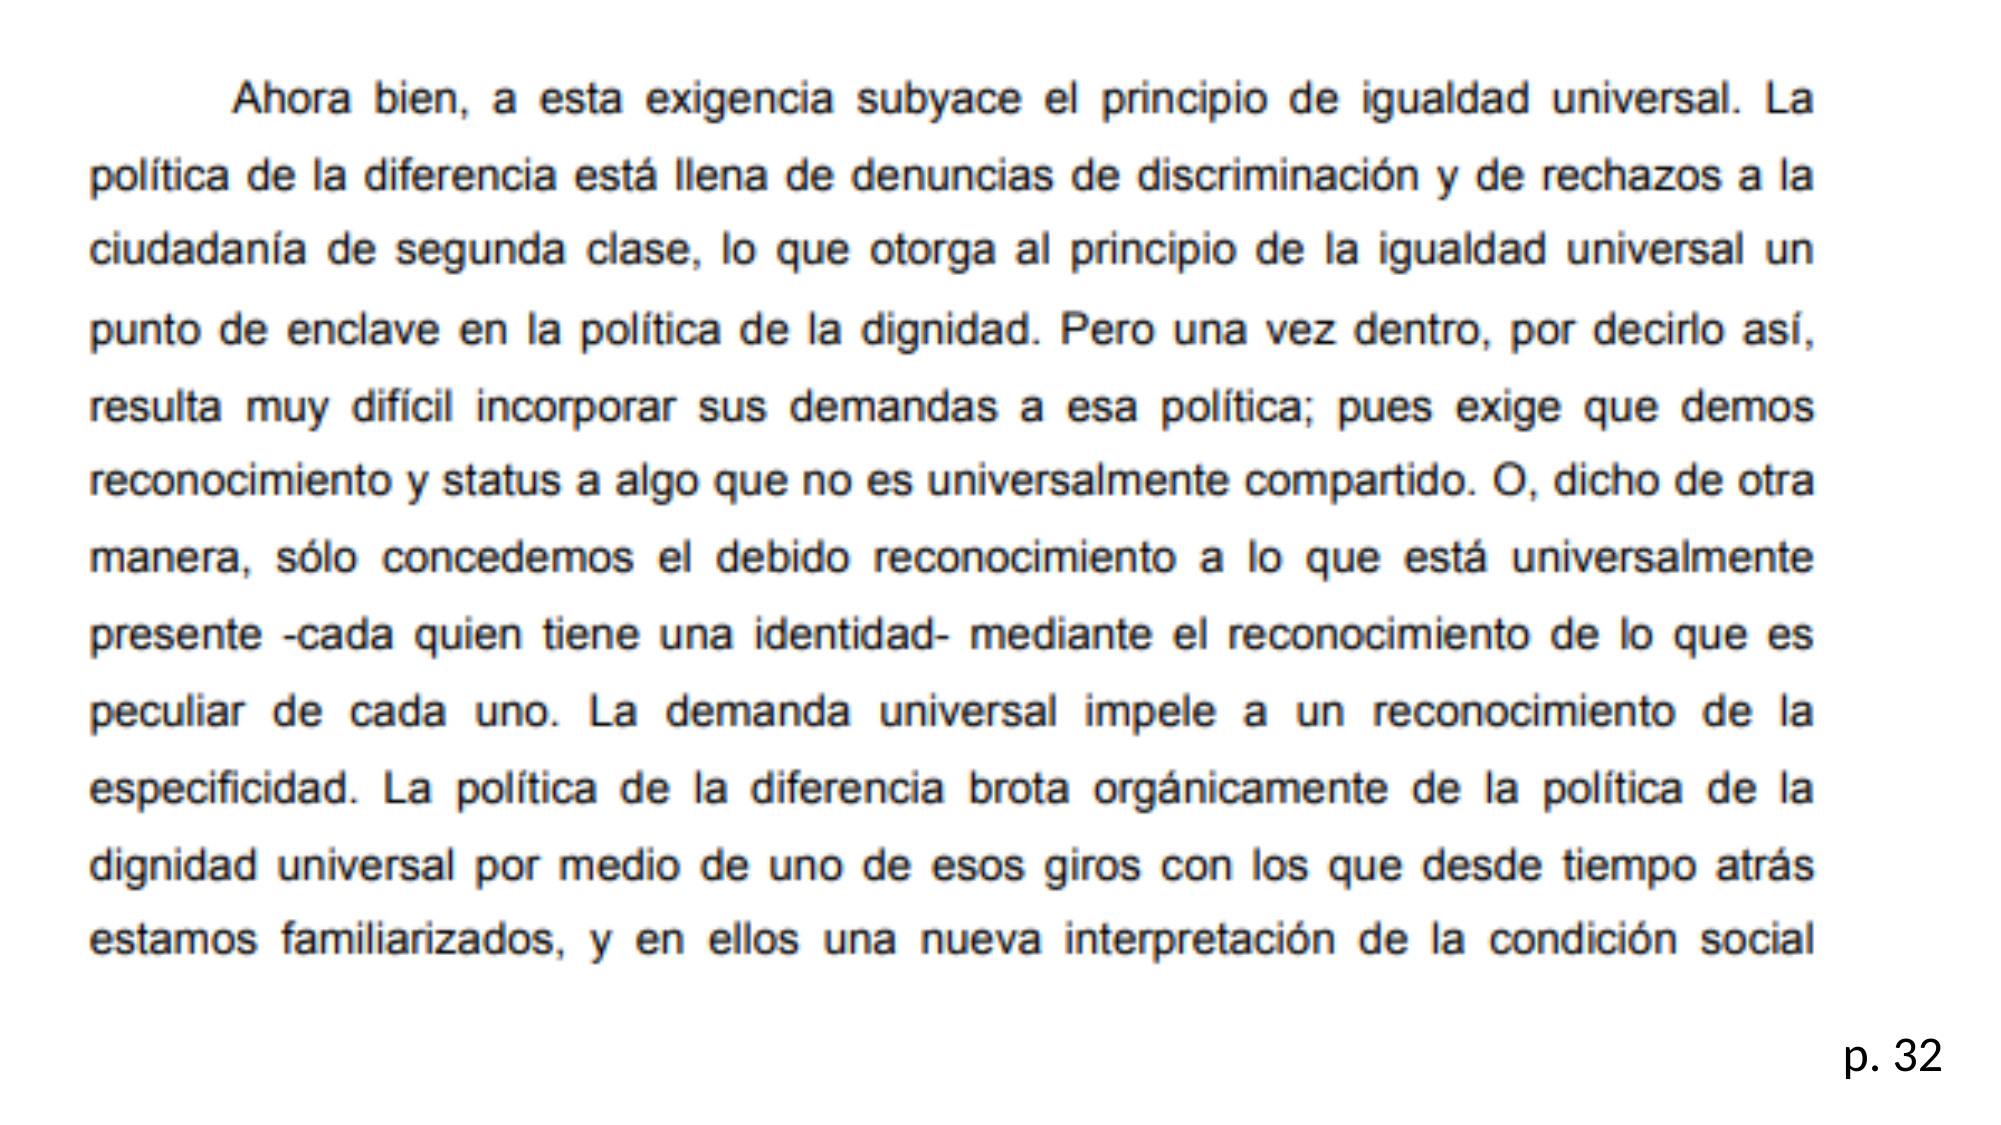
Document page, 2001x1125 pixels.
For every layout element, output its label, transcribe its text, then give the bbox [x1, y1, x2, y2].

text_box p. 32 [1827, 1014, 1971, 1089]
picture [48, 64, 1861, 975]
